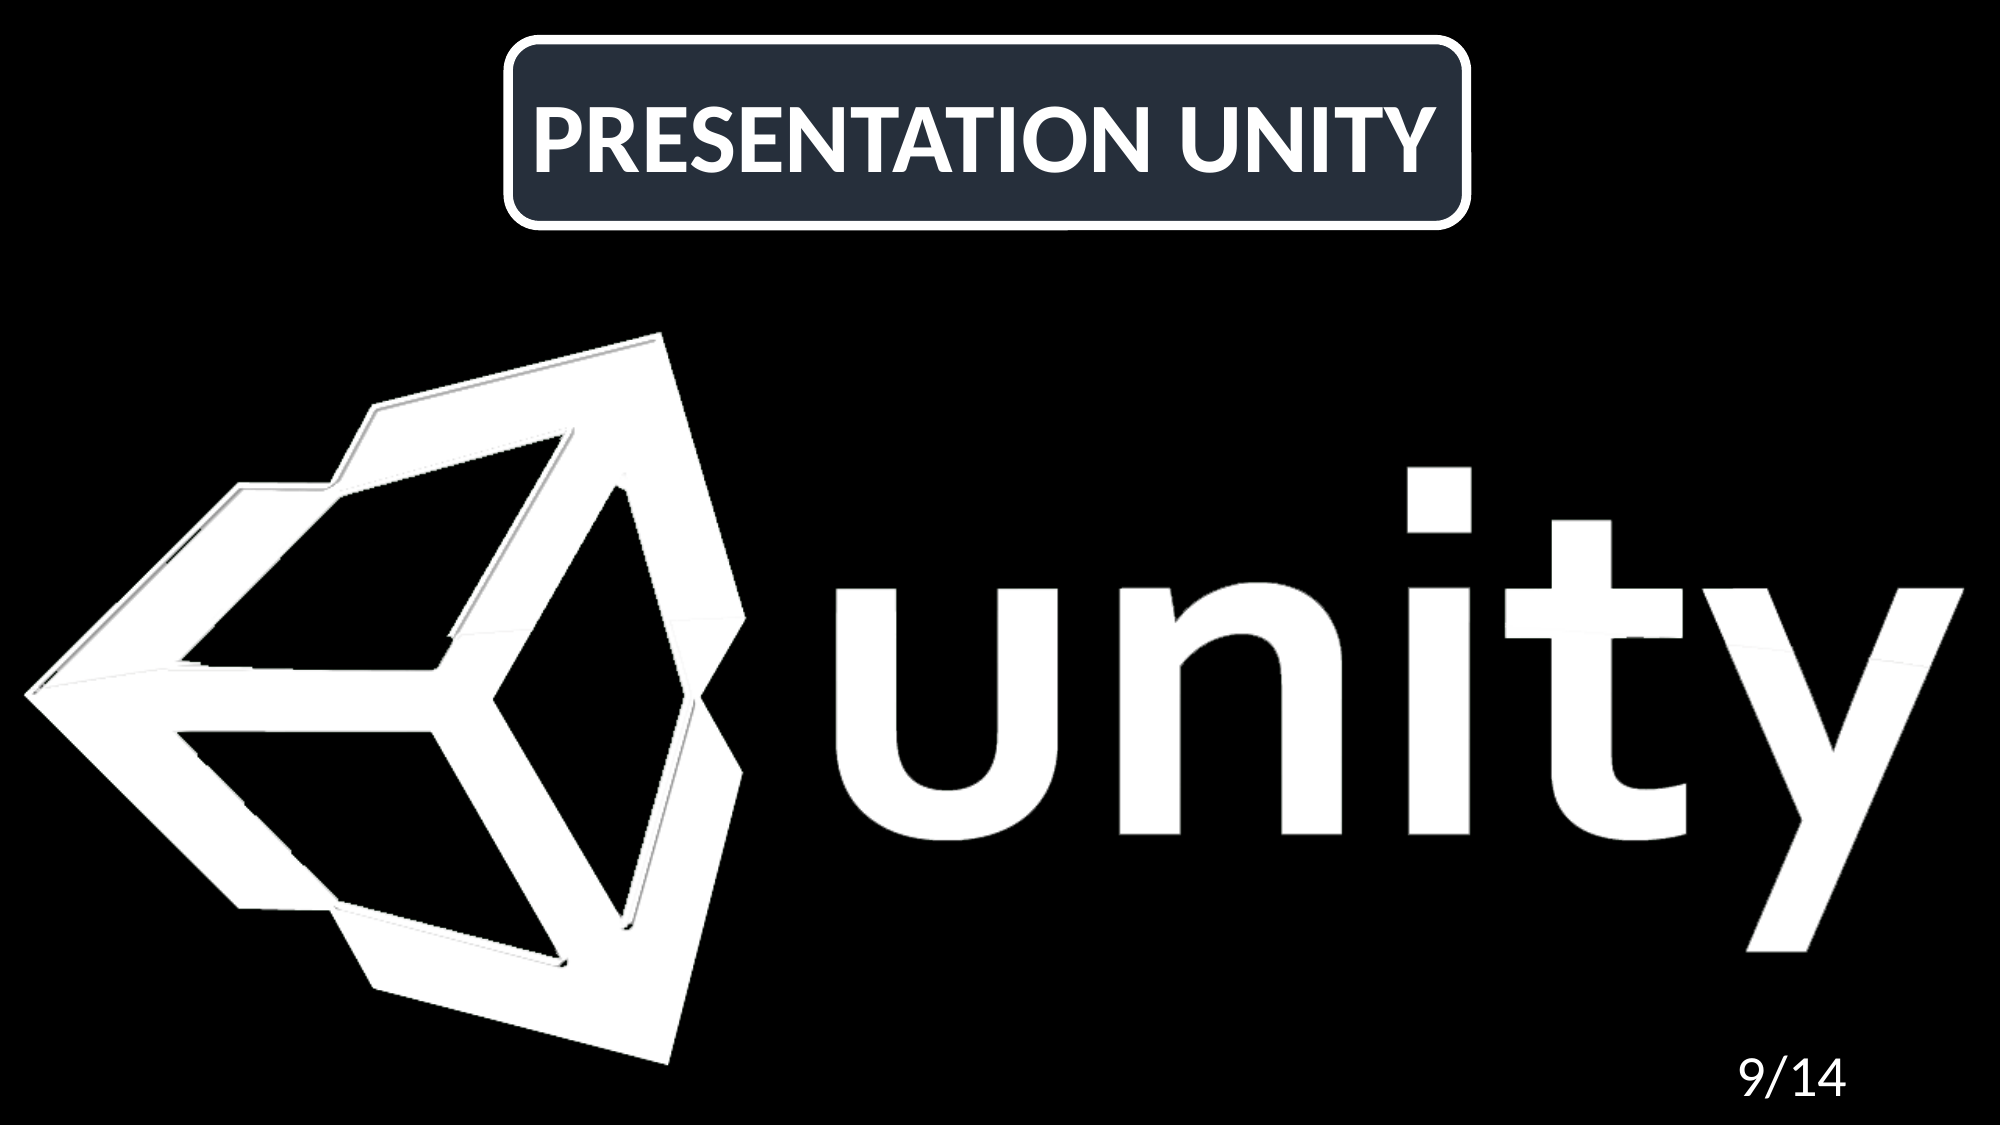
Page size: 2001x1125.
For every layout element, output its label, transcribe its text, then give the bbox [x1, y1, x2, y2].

text_box PRESENTATION UNITY [507, 38, 1468, 132]
picture [0, 132, 1988, 1125]
